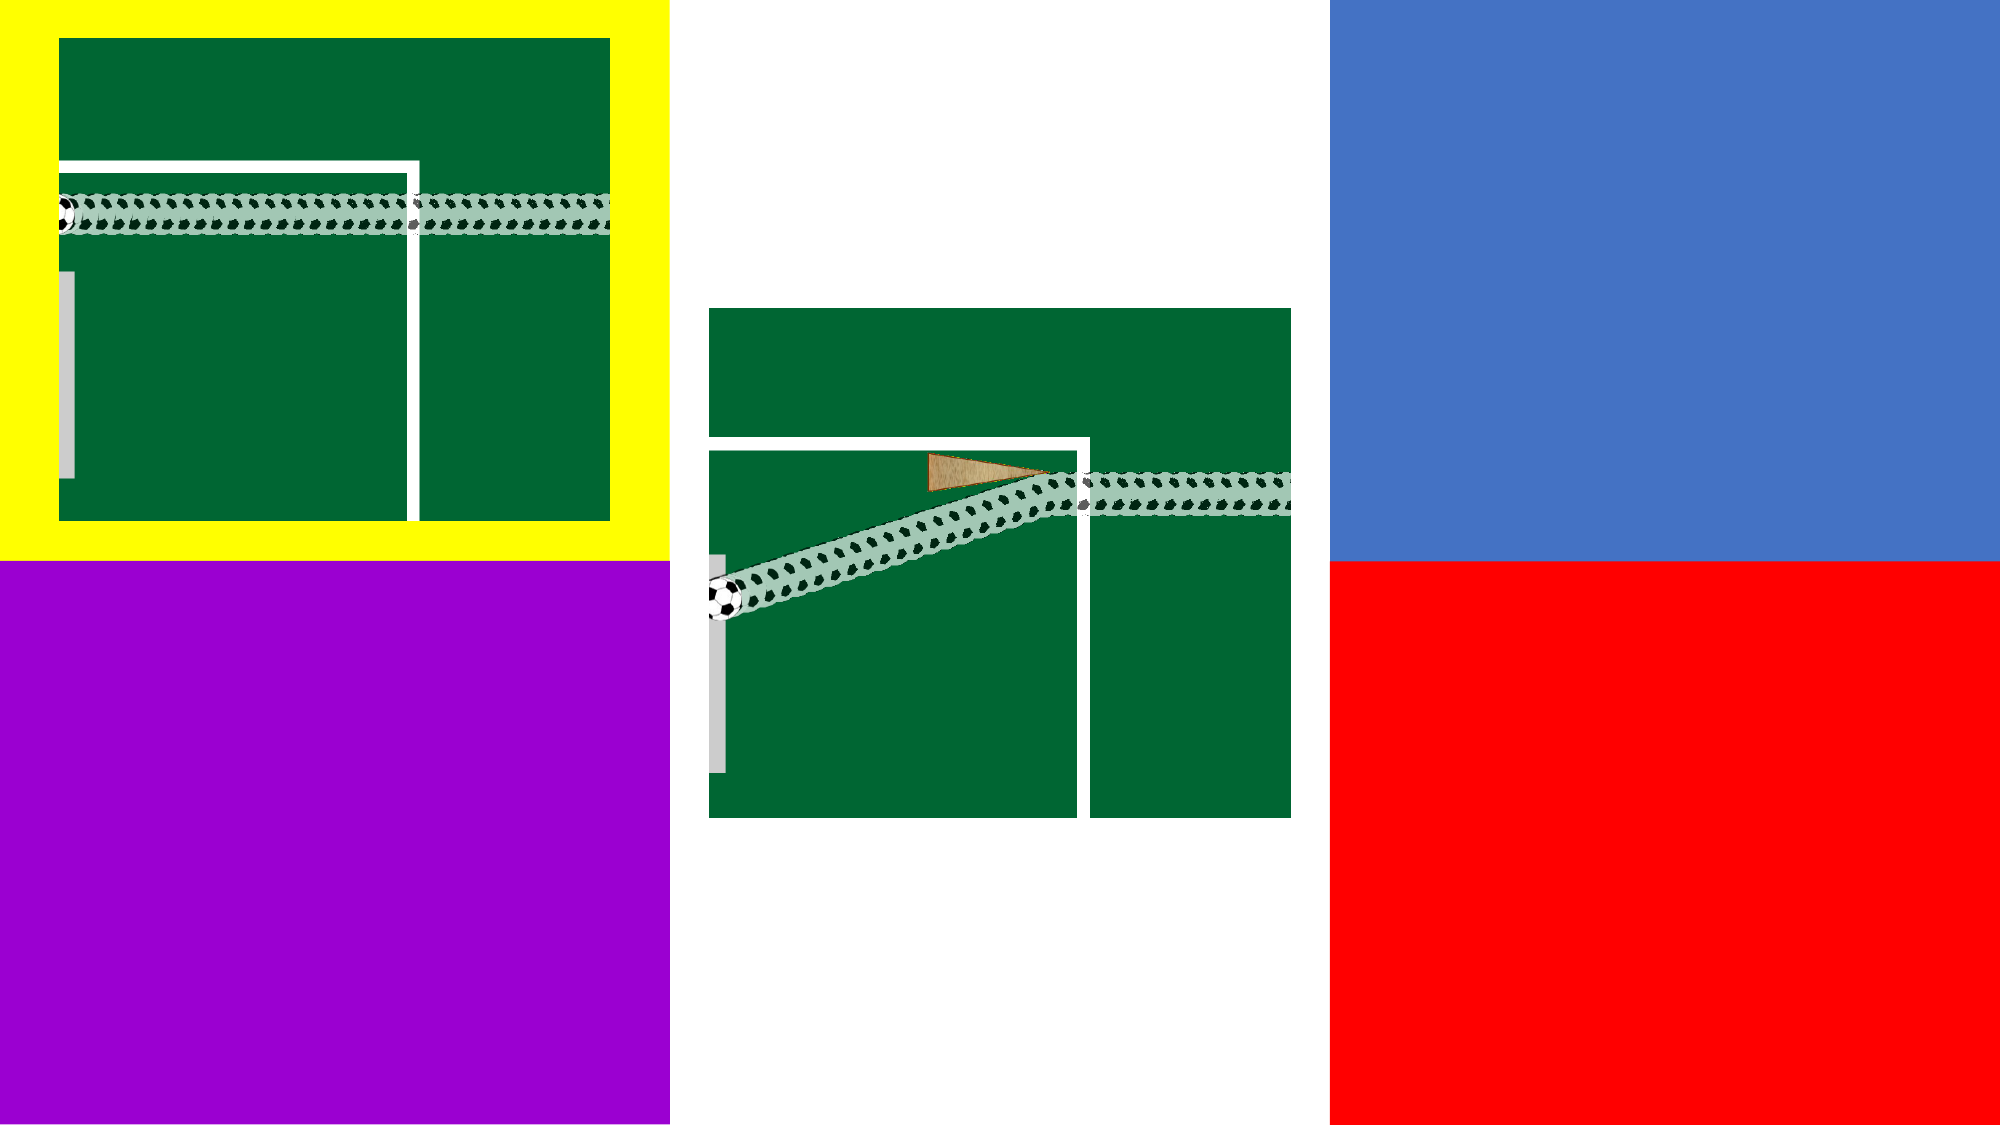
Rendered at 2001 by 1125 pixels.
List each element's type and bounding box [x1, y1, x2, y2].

text_box [0, 560, 670, 1125]
picture [59, 38, 610, 521]
text_box [1330, 0, 2000, 561]
picture [709, 308, 1291, 818]
text_box [1329, 561, 2000, 1125]
text_box [0, 0, 670, 560]
